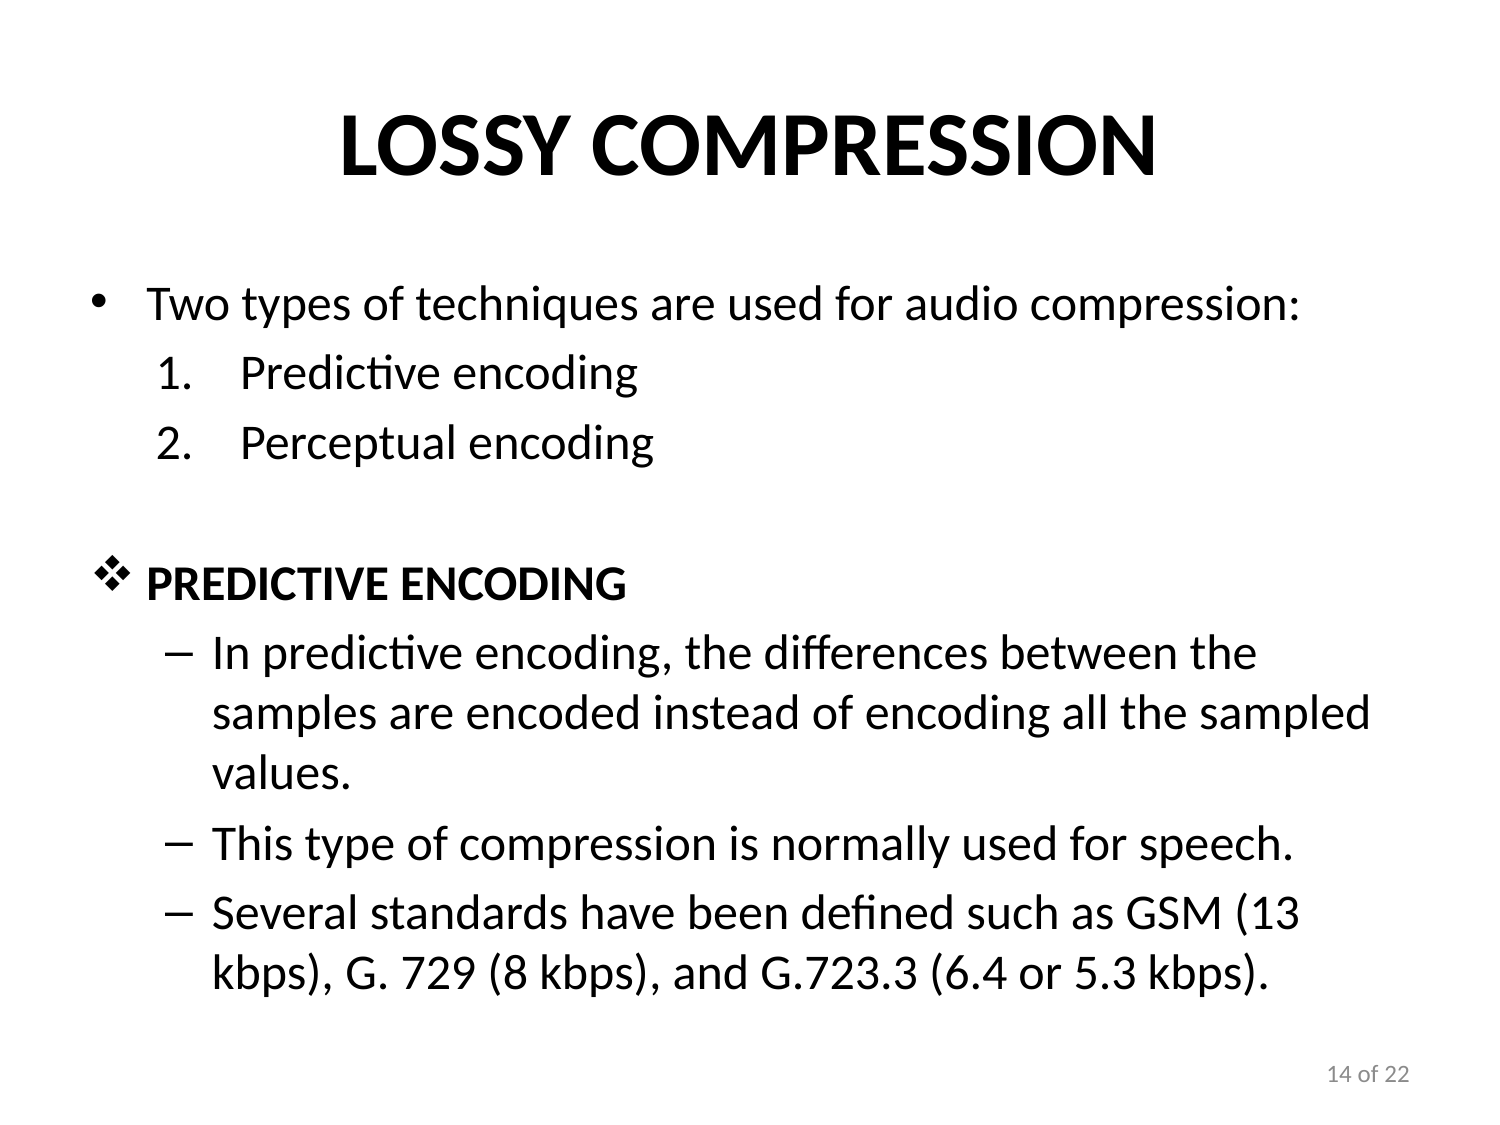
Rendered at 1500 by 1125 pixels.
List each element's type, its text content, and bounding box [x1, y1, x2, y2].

title Lossy Compression [75, 45, 1425, 233]
list Two types of techniques are used for audio compression: Predictive encoding Perceptual encoding Predictive encoding In predictive encoding, the differences between the samples are encoded instead of encoding all the sampled values. This type of compression is normally used for speech. Several standards have been defined such as GSM (13 kbps), G. 729 (8 kbps), and G.723.3 (6.4 or 5.3 kbps). [75, 262, 1425, 1005]
slide_number 14 of 22 [1074, 1042, 1425, 1103]
